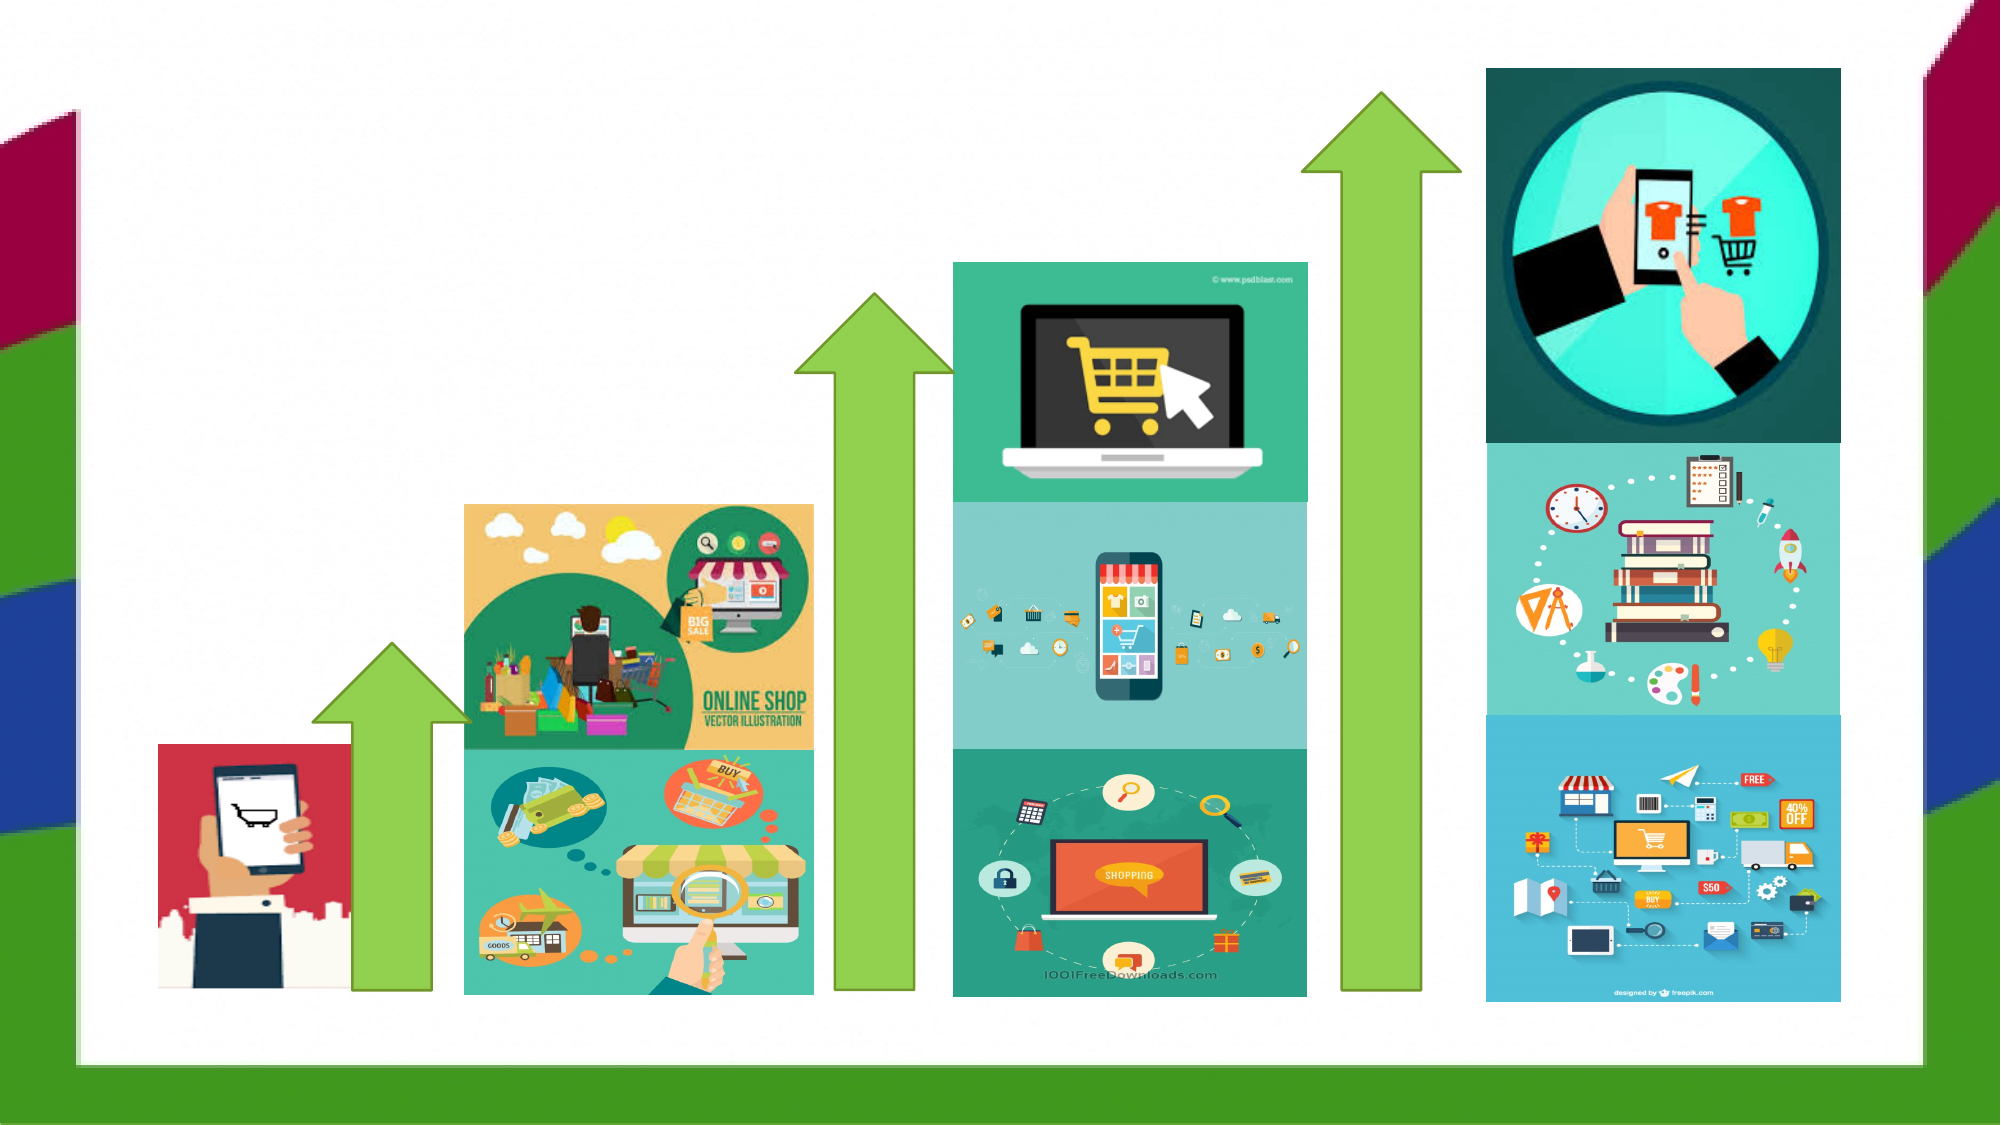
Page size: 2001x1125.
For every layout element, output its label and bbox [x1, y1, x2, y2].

list [463, 503, 815, 751]
picture [0, 0, 2000, 1124]
